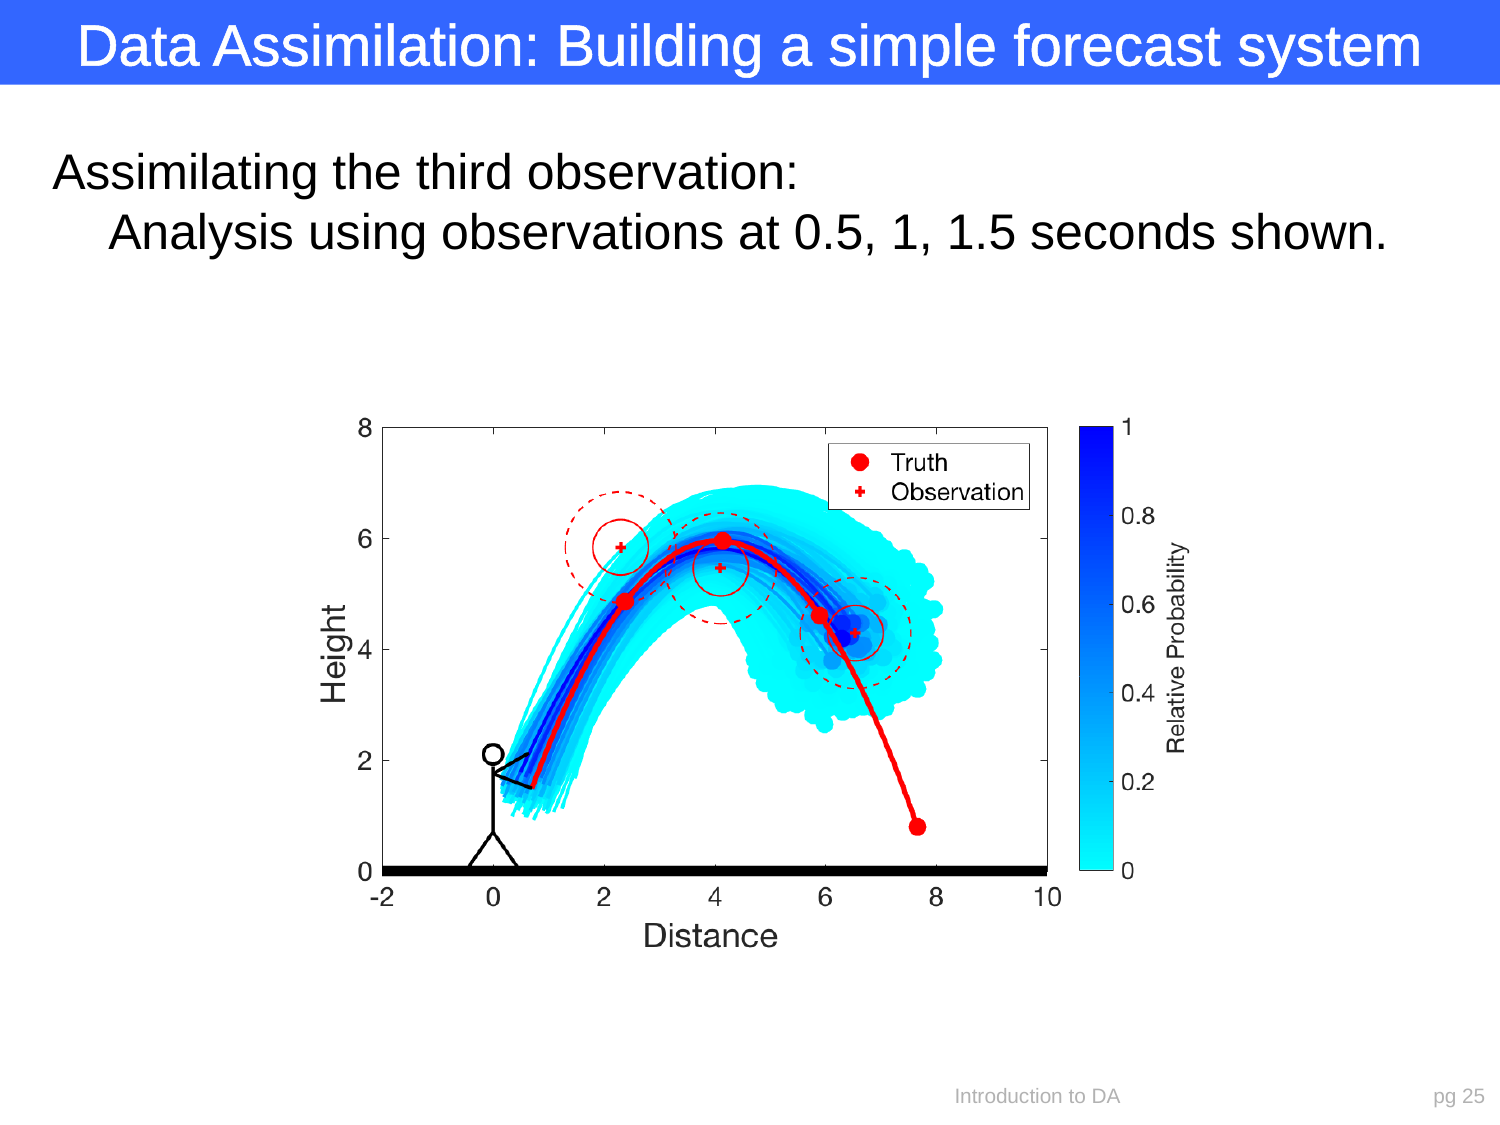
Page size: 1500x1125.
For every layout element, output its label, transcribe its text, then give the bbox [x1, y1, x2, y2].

picture [270, 300, 1230, 1020]
slide_number pg 25 [1350, 1065, 1500, 1125]
footer Introduction to DA [725, 1065, 1350, 1125]
text_box Assimilating the third observation: Analysis using observations at 0.5, 1, 1.5 seconds shown. [37, 132, 1425, 448]
text_box Data Assimilation: Building a simple forecast system [0, 0, 1500, 85]
